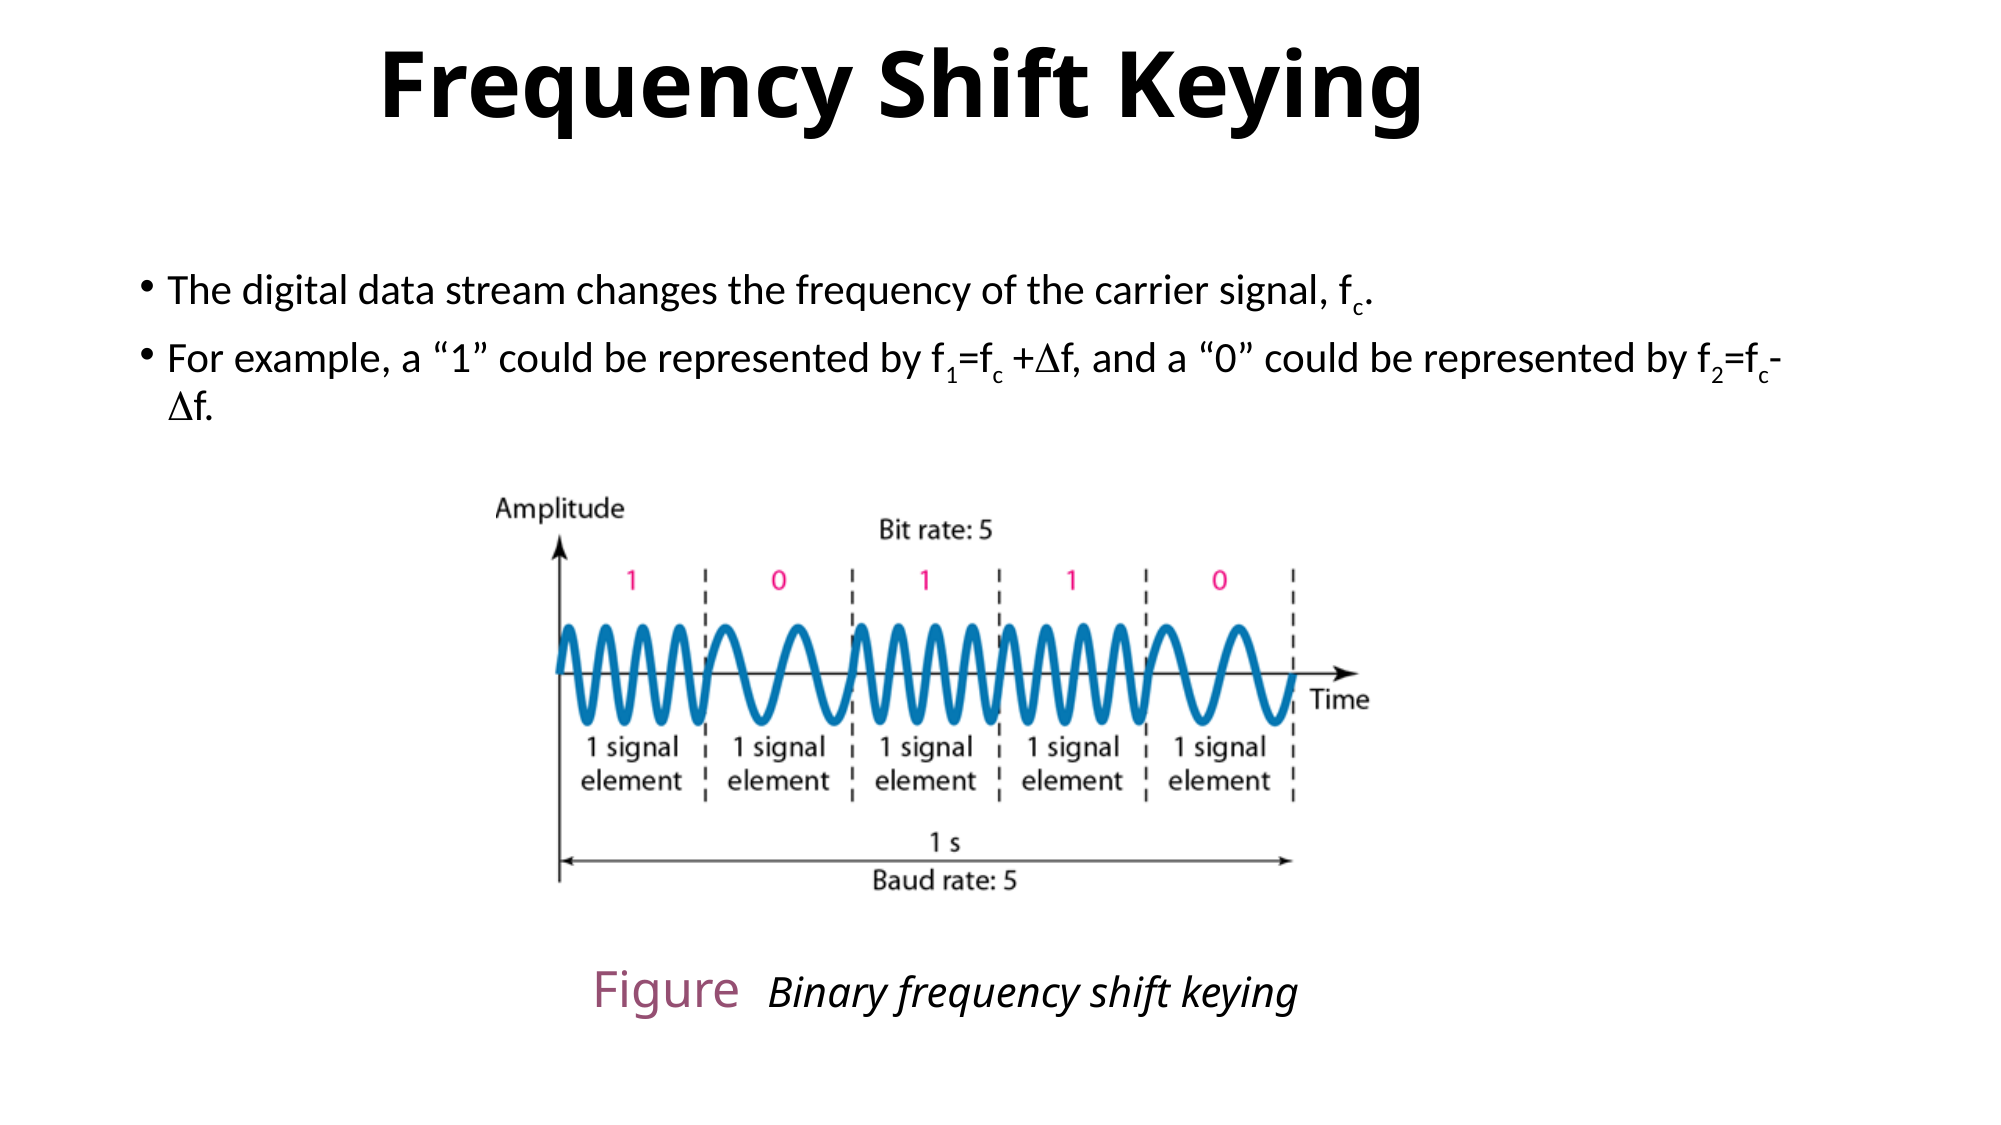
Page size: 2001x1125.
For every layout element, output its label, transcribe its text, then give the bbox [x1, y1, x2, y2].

list The digital data stream changes the frequency of the carrier signal, fc. For example, a “1” could be represented by f1=fc +f, and a “0” could be represented by f2=fc-f. [124, 254, 1800, 440]
text_box Figure Binary frequency shift keying [577, 960, 1315, 1025]
picture [496, 487, 1388, 960]
title Frequency Shift Keying [362, 31, 1638, 219]
